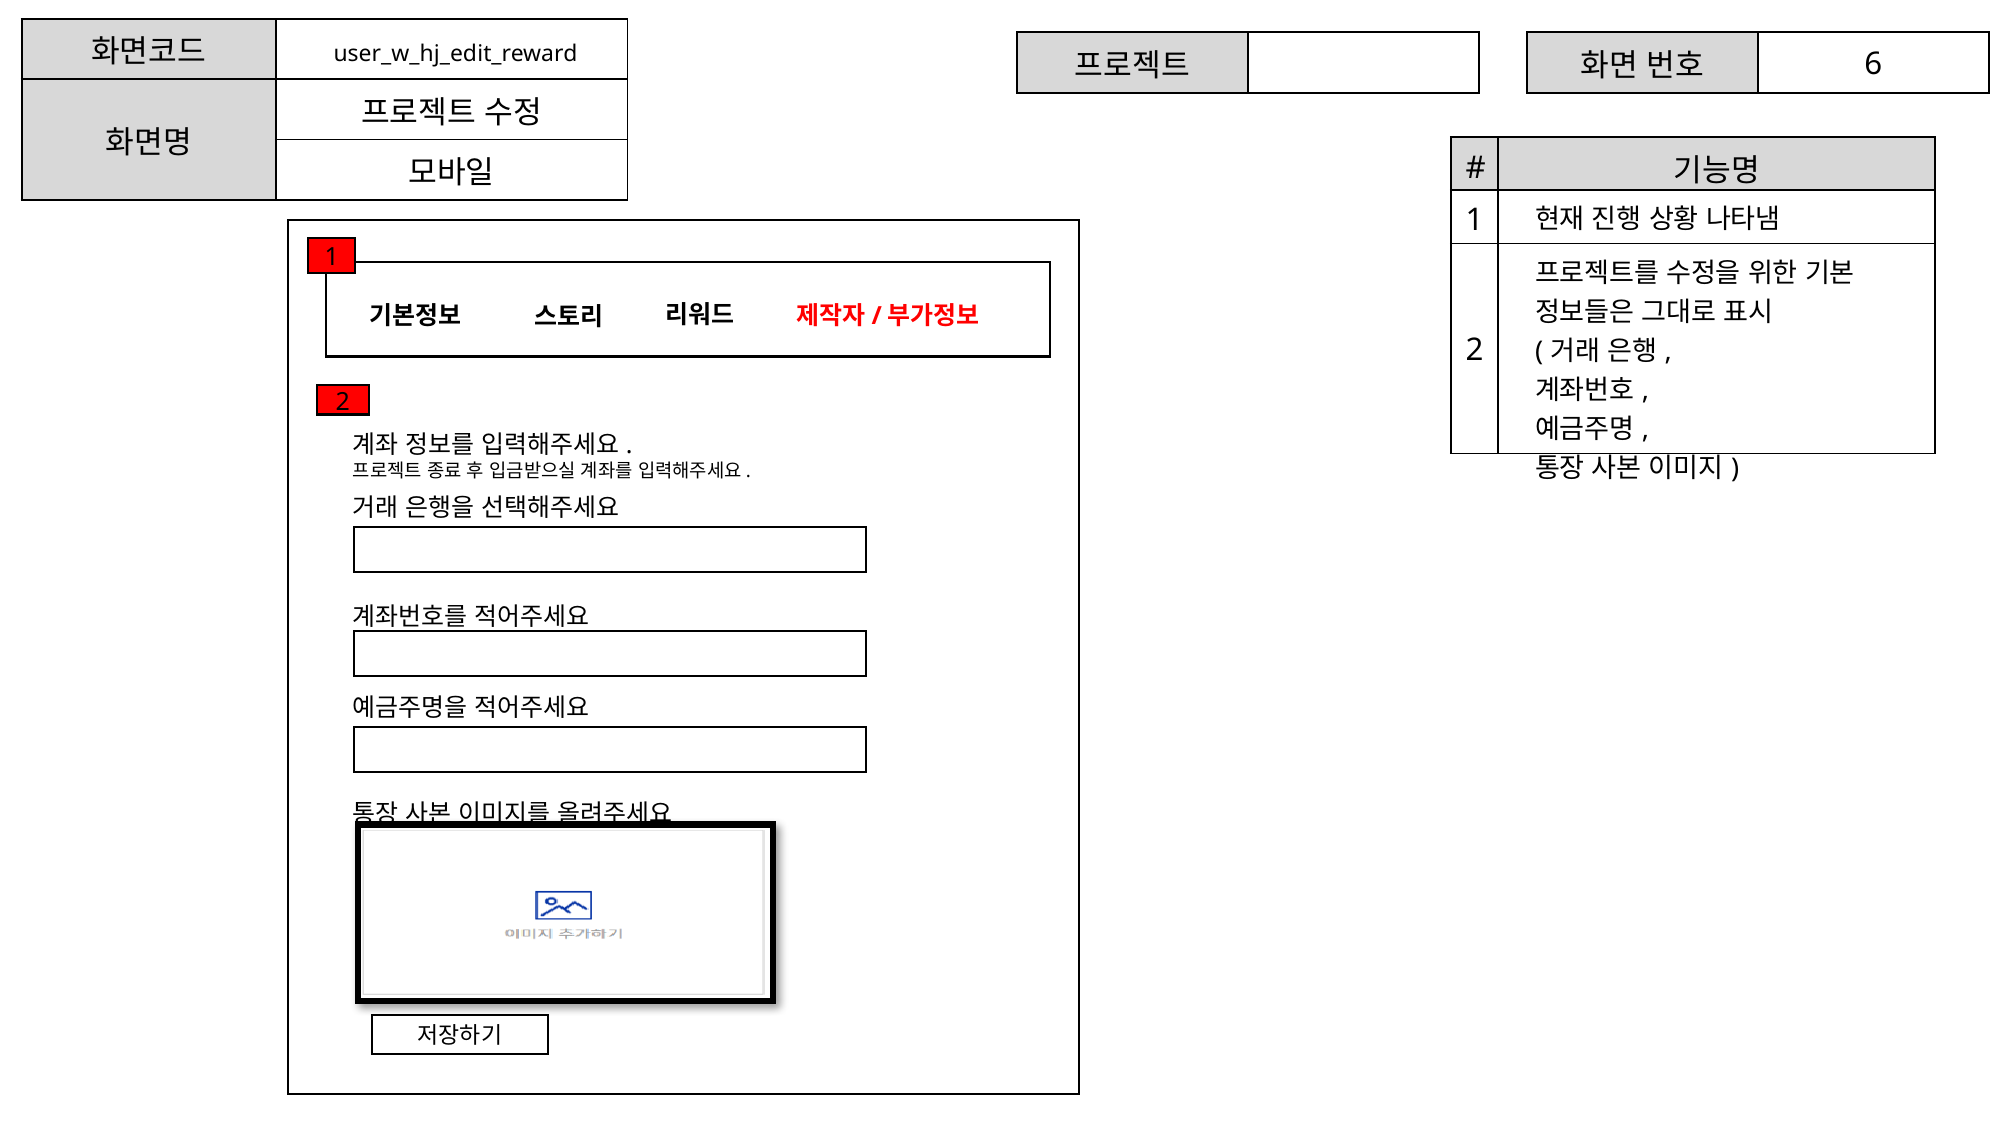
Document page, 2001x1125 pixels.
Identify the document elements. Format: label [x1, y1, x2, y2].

table_header [1018, 33, 1247, 92]
table_cell [1499, 191, 1934, 243]
table_cell [277, 140, 627, 199]
table_cell [1452, 244, 1497, 453]
table_cell [1499, 244, 1934, 453]
table_header [1452, 138, 1497, 189]
text_box [287, 219, 1103, 1095]
table_cell [1452, 191, 1497, 243]
table_cell [23, 80, 275, 199]
table_cell [277, 80, 627, 139]
table_header [1759, 33, 1988, 92]
table_header [23, 20, 275, 78]
table_header [1499, 138, 1934, 189]
table_header [1528, 33, 1757, 92]
table_header [277, 20, 627, 78]
table_header [1249, 33, 1478, 92]
